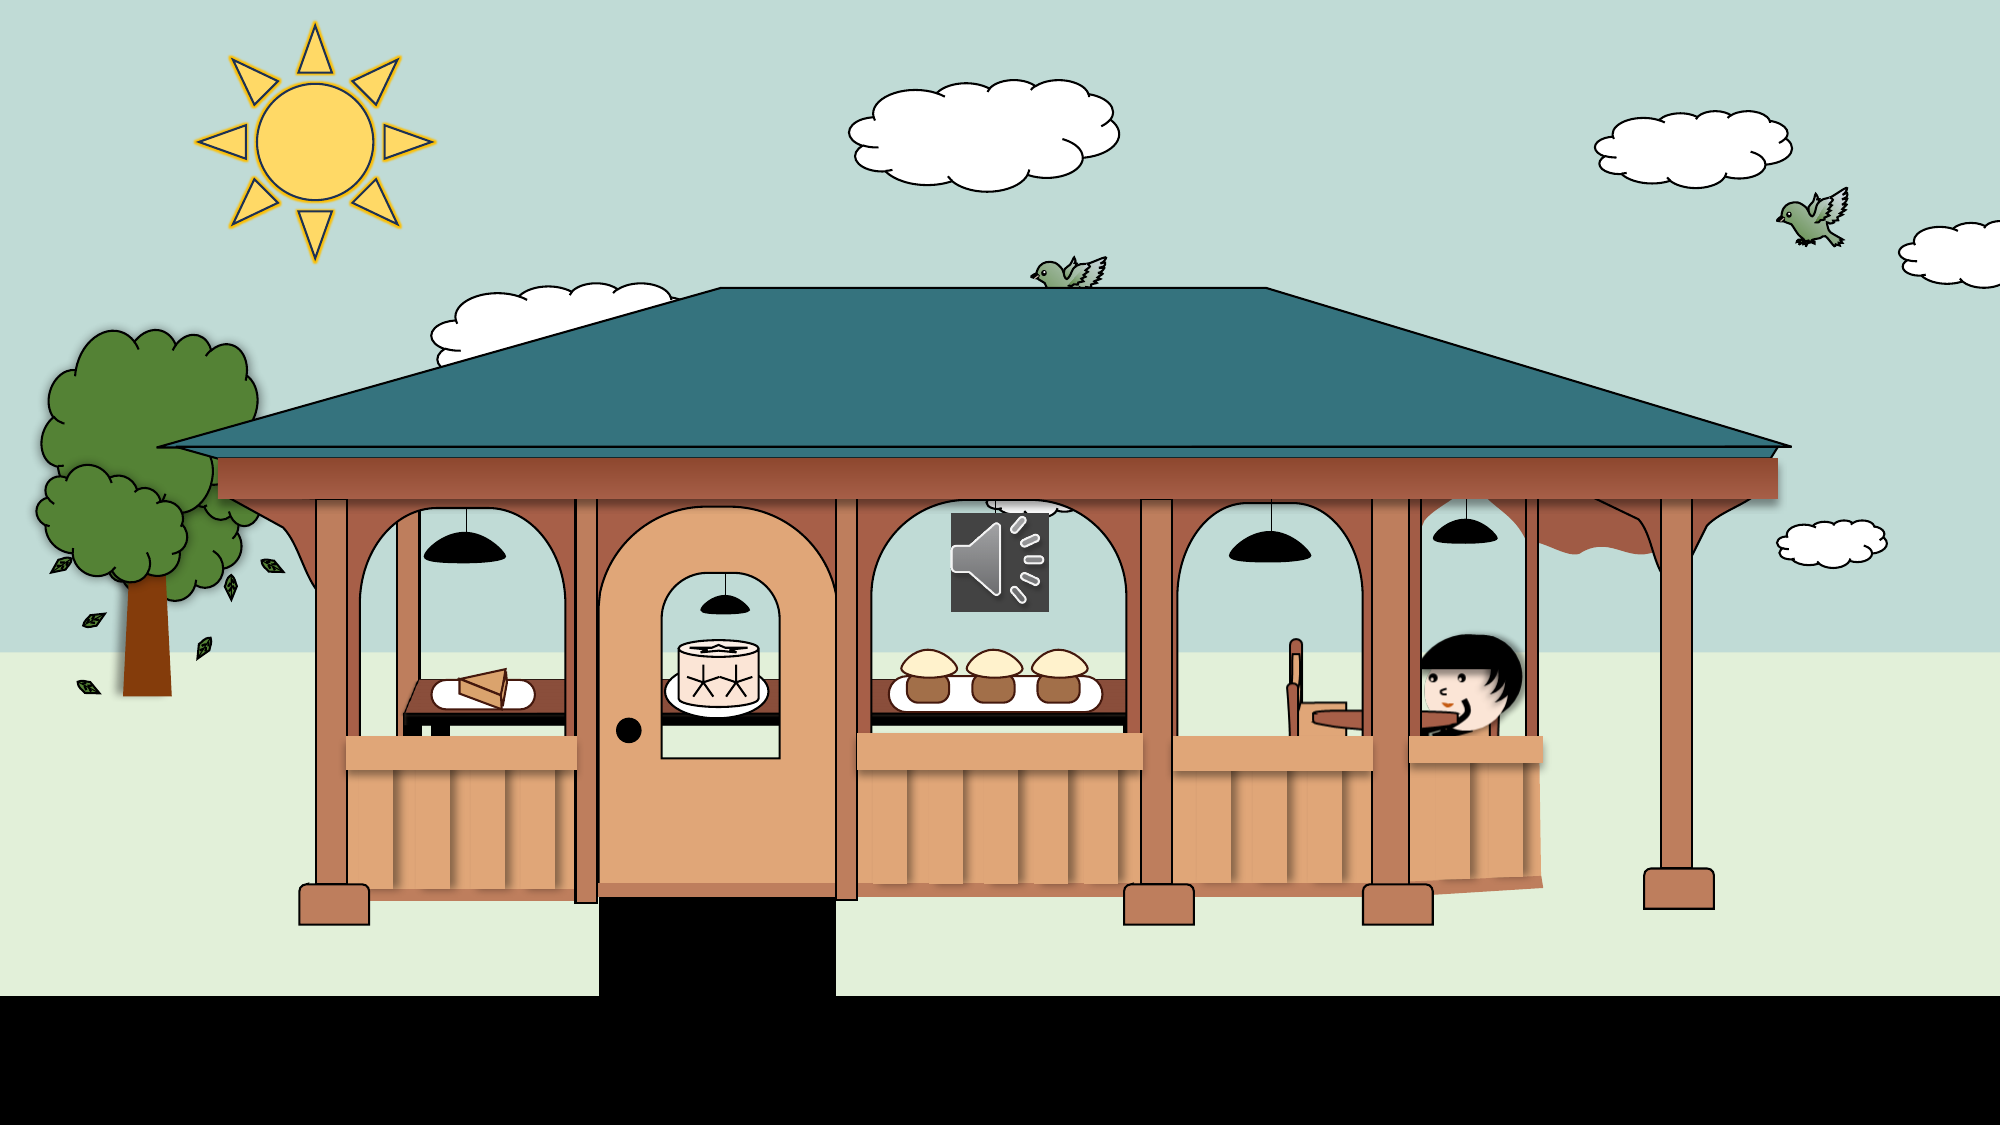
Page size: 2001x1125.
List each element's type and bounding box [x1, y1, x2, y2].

text_box [664, 640, 769, 719]
picture [949, 512, 1050, 613]
text_box [1777, 187, 1848, 247]
text_box [156, 287, 1792, 925]
text_box [298, 25, 332, 73]
text_box [0, 79, 2000, 1125]
text_box [232, 59, 274, 79]
text_box [356, 59, 398, 79]
